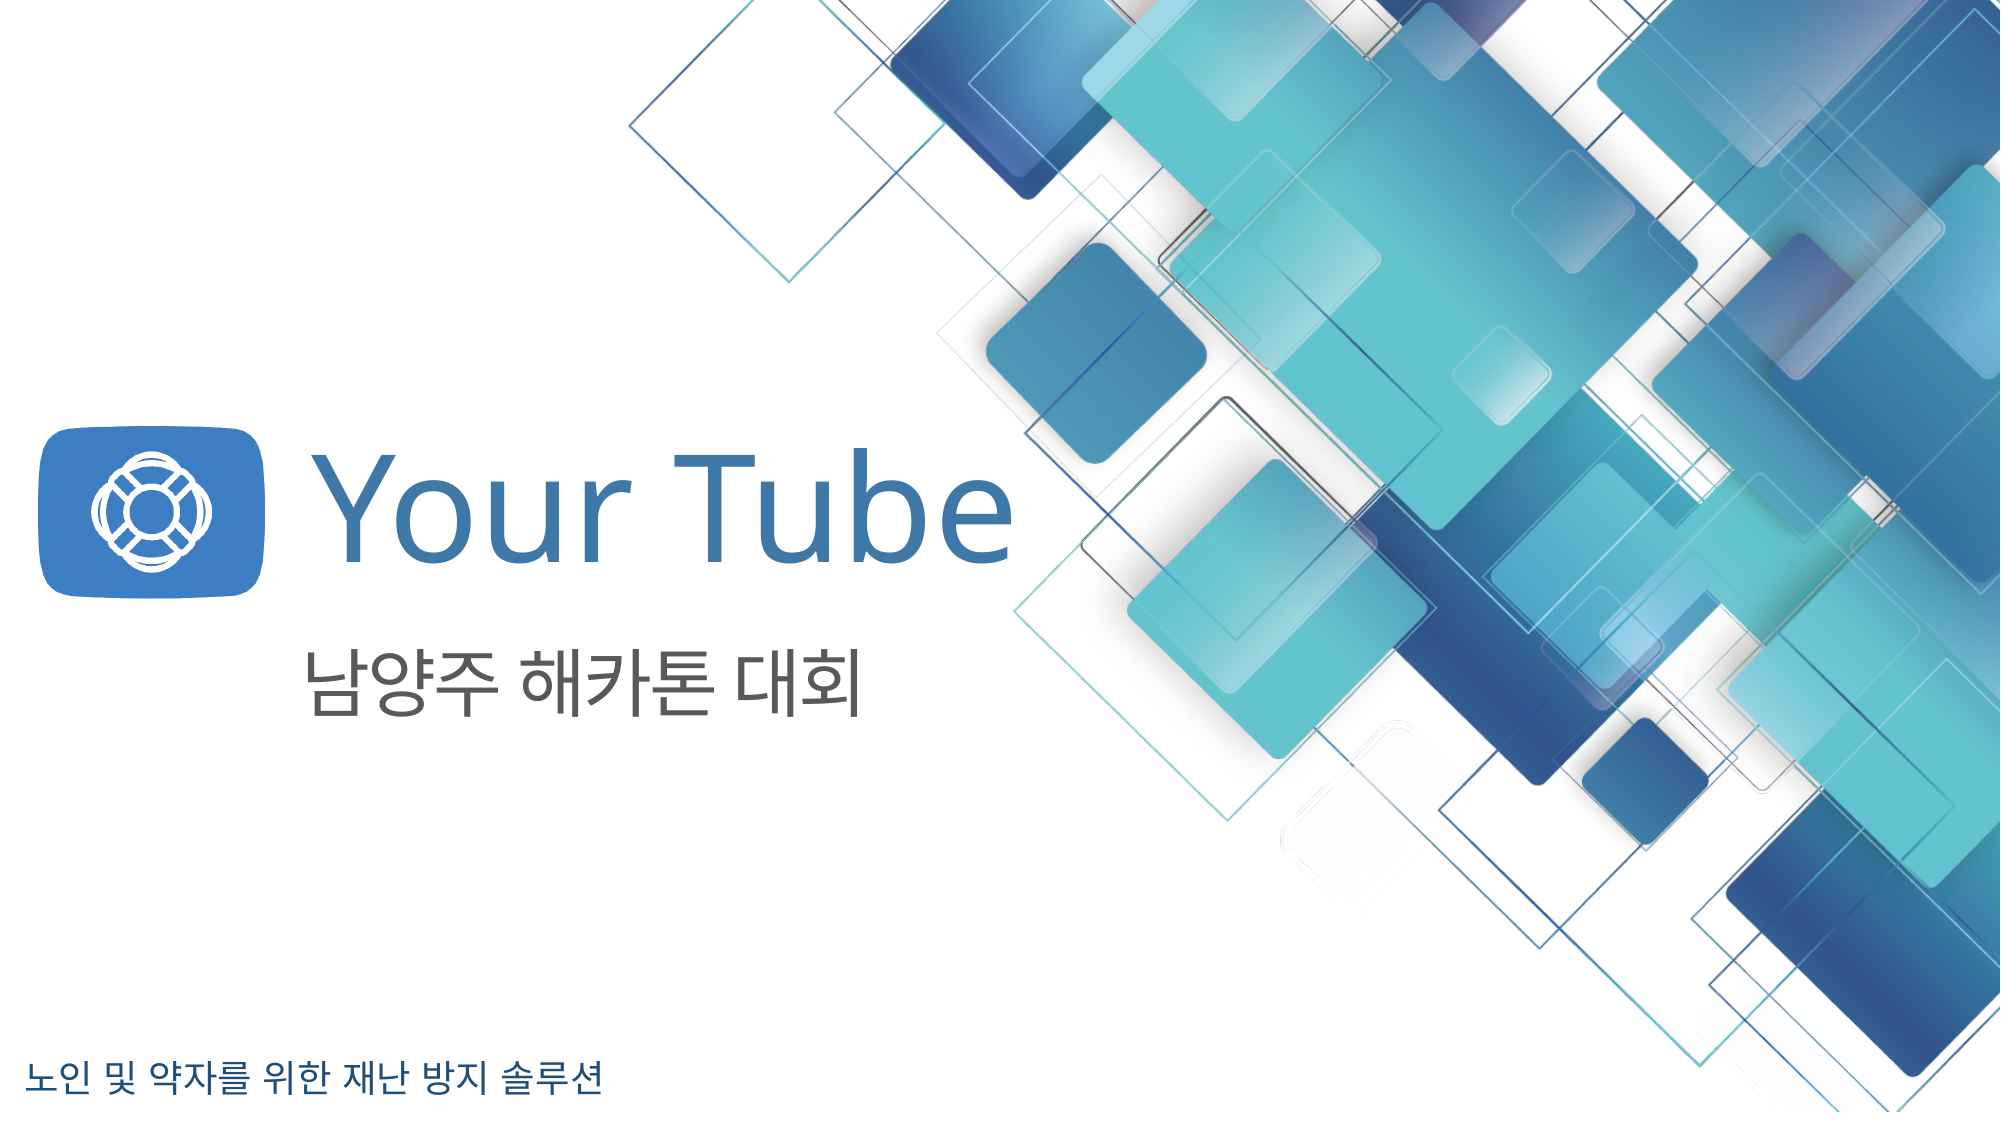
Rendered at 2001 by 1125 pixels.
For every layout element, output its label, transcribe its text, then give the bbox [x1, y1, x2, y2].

picture [628, 0, 2000, 1112]
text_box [0, 398, 1163, 735]
text_box 노인 및 약자를 위한 재난 방지 솔루션 [9, 1048, 620, 1108]
